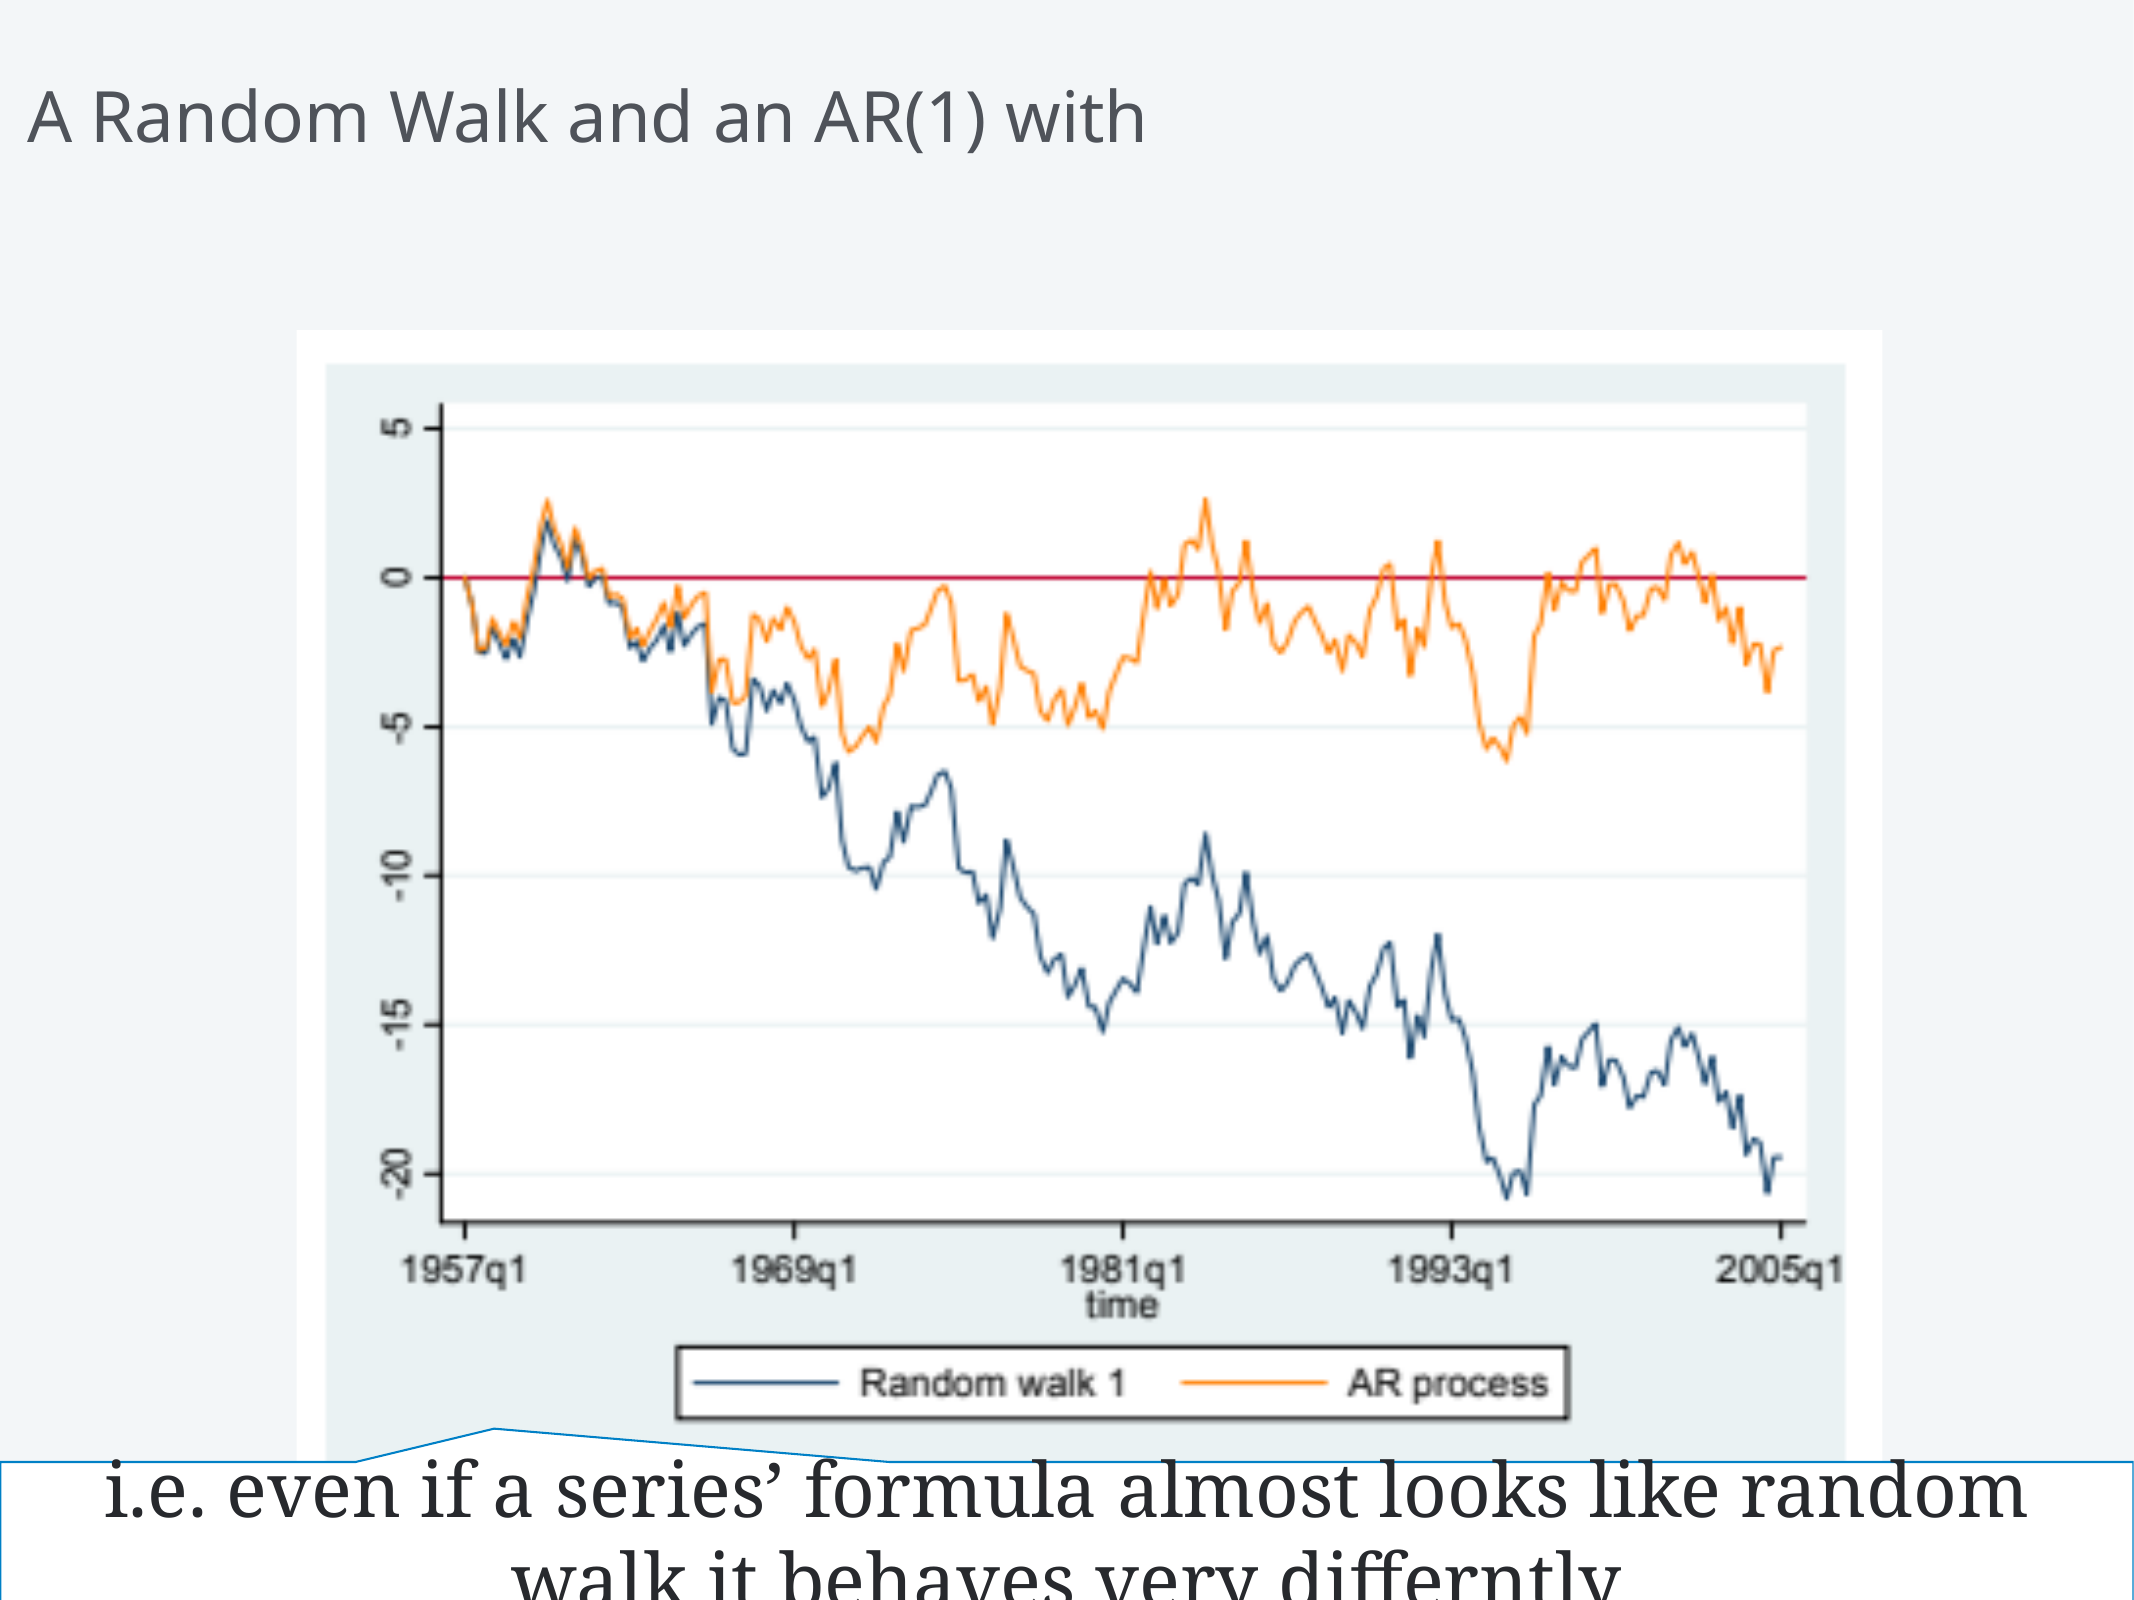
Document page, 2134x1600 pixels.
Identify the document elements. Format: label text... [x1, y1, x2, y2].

picture [296, 330, 1883, 1485]
text_box i.e. even if a series’ formula almost looks like random walk it behaves very differntly [0, 1460, 2134, 1600]
